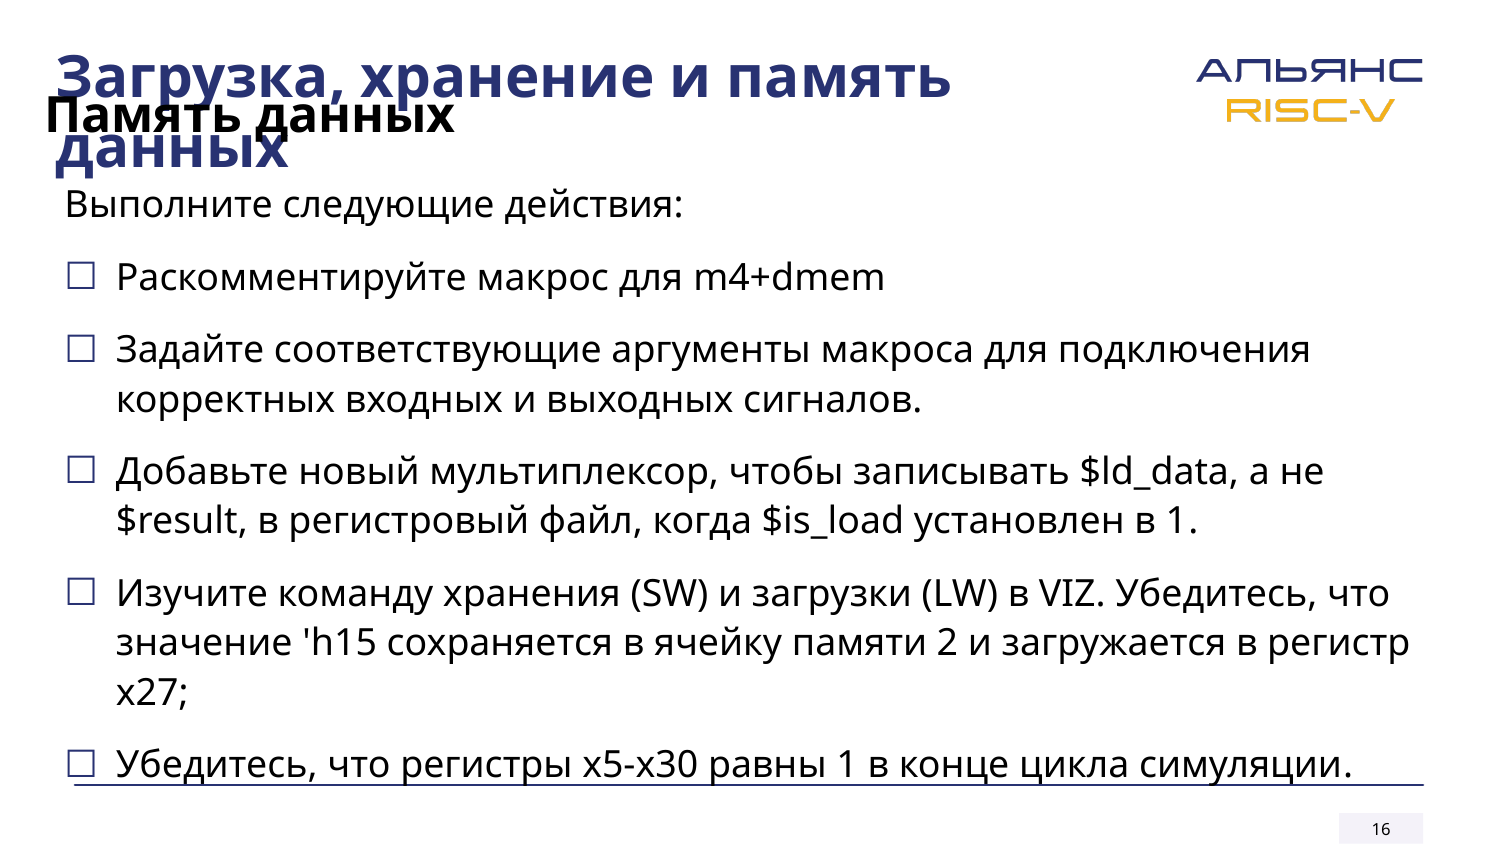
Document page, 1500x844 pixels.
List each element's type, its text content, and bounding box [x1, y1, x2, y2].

title Загрузка, хранение и память данных [40, 24, 1185, 77]
text_box Выполните следующие действия: Раскомментируйте макрос для m4+dmem Задайте соответствующие аргументы макроса для подключения корректных входных и выходных сигналов. Добавьте новый мультиплексор, чтобы записывать $ld_data, а не $result, в регистровый файл, когда $is_load установлен в 1. Изучите команду хранения (SW) и загрузки (LW) в VIZ. Убедитесь, что значение 'h15 сохраняется в ячейку памяти 2 и загружается в регистр x27; Убедитесь, что регистры x5-x30 равны 1 в конце цикла симуляции. [49, 172, 1451, 844]
text_box Память данных [35, 81, 465, 152]
picture [1196, 59, 1423, 122]
